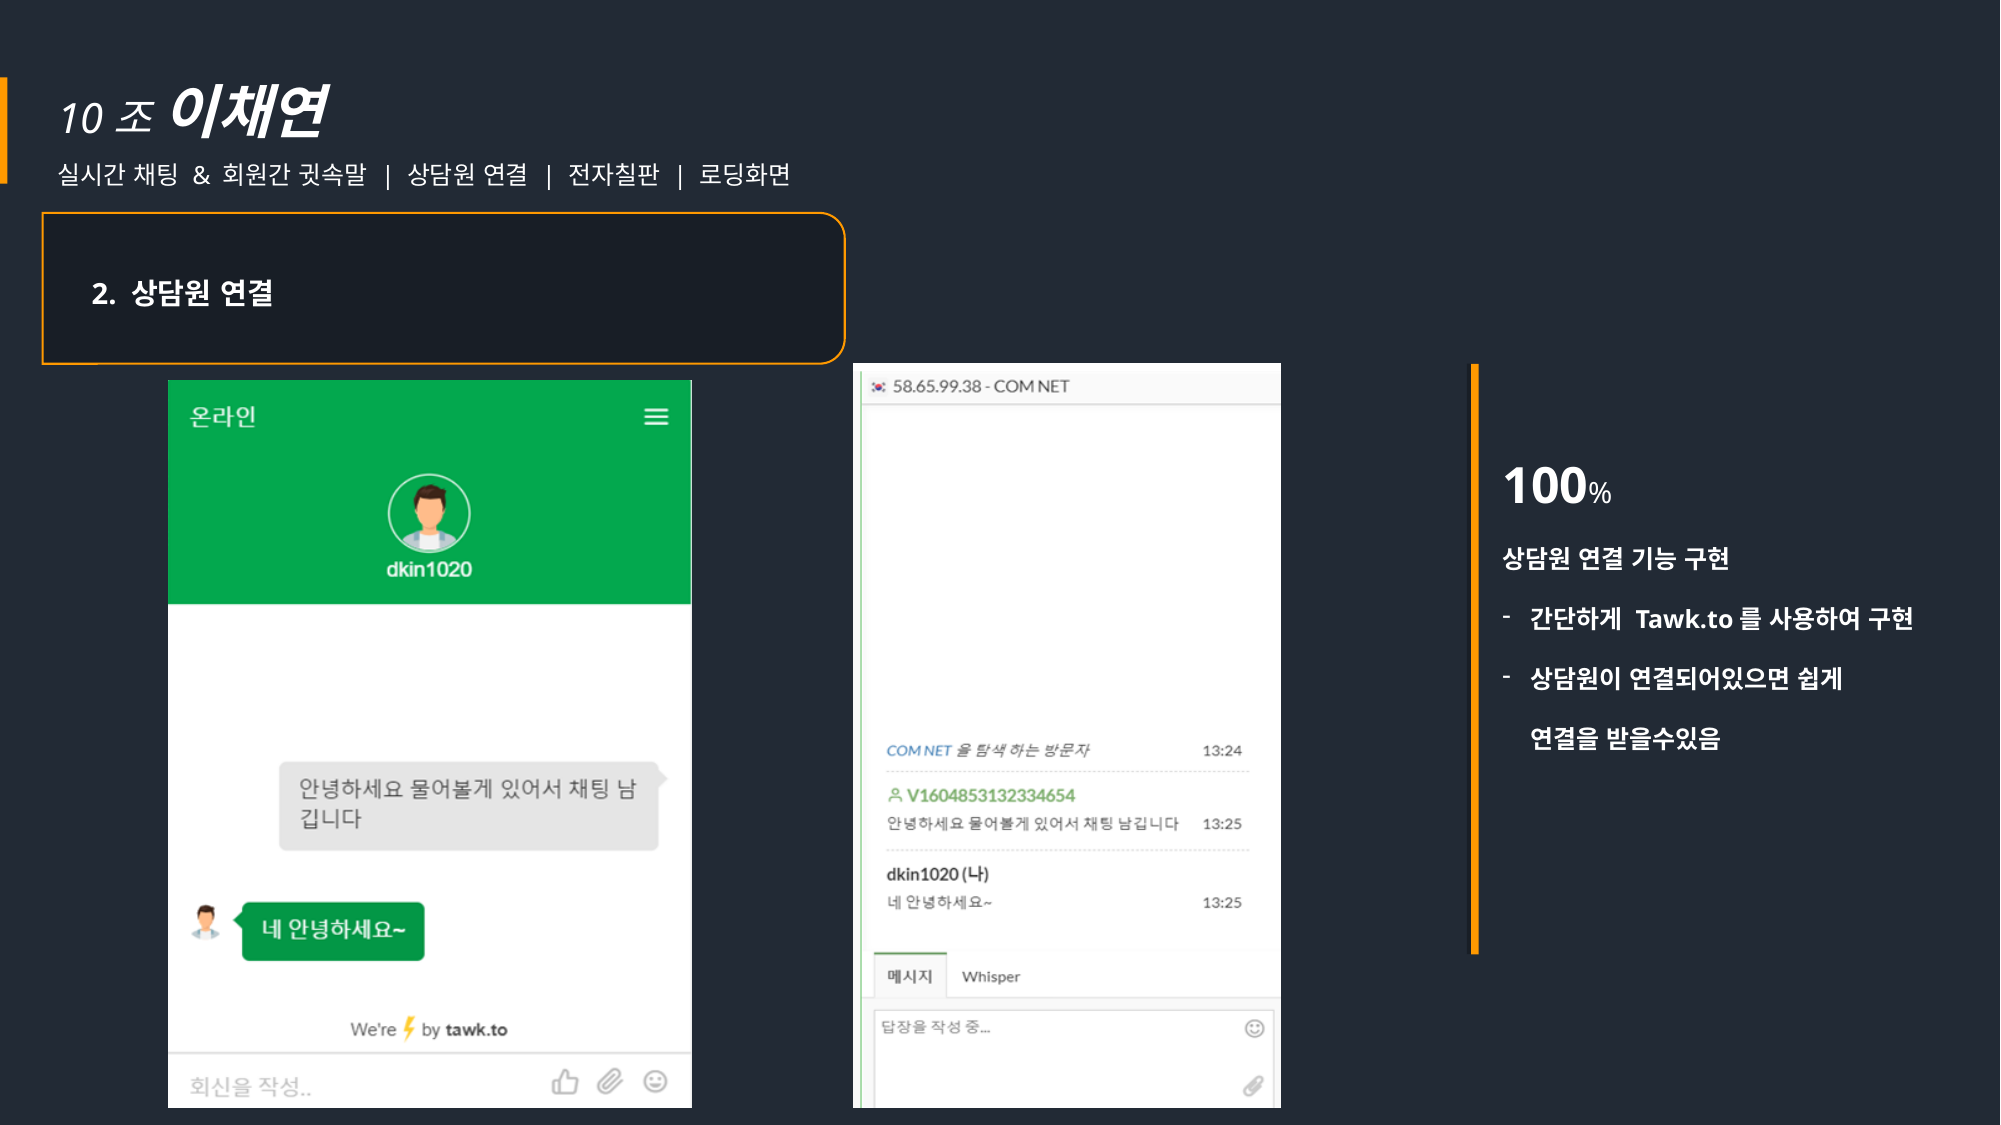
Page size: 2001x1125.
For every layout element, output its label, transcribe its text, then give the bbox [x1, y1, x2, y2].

text_box [1466, 363, 1470, 955]
text_box 2. 상담원 연결 [76, 250, 692, 318]
text_box [0, 76, 8, 185]
text_box 10조 이채연 실시간 채팅 & 회원간 귓속말 | 상담원 연결 | 전자칠판 | 로딩화면 [42, 32, 948, 198]
text_box [1470, 363, 1480, 955]
text_box 100% 상담원 연결 기능 구현 간단하게 Tawk.to를 사용하여 구현 상담원이 연결되어있으면 쉽게 연결을 받을수있음 [1487, 446, 1934, 821]
picture [853, 363, 1281, 1108]
picture [168, 380, 692, 1108]
text_box [41, 211, 846, 365]
